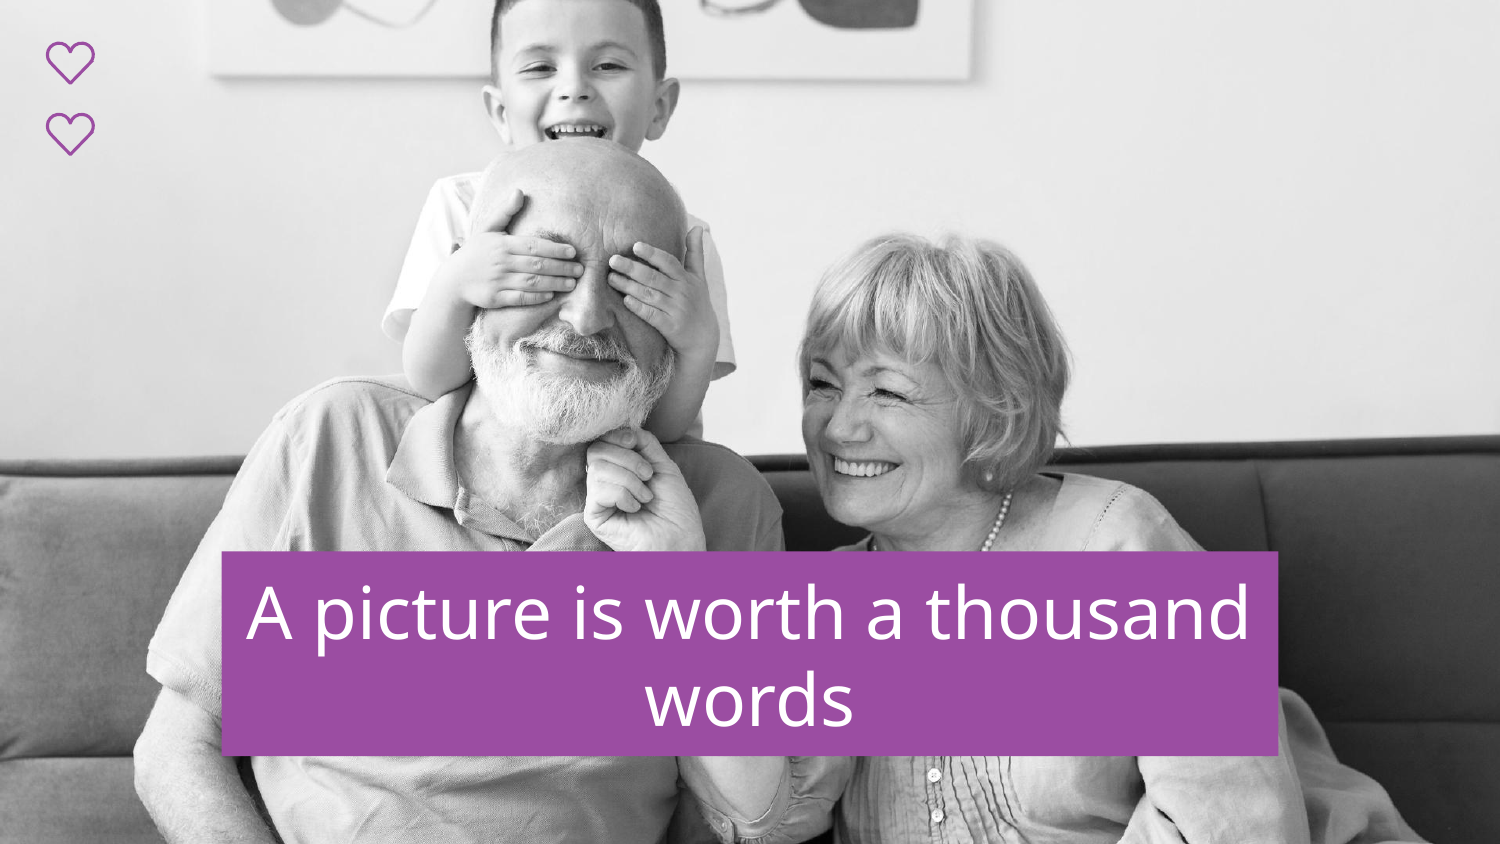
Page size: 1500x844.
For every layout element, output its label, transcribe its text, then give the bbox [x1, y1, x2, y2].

title A picture is worth a thousand words [221, 551, 1279, 757]
picture [0, 0, 1500, 844]
